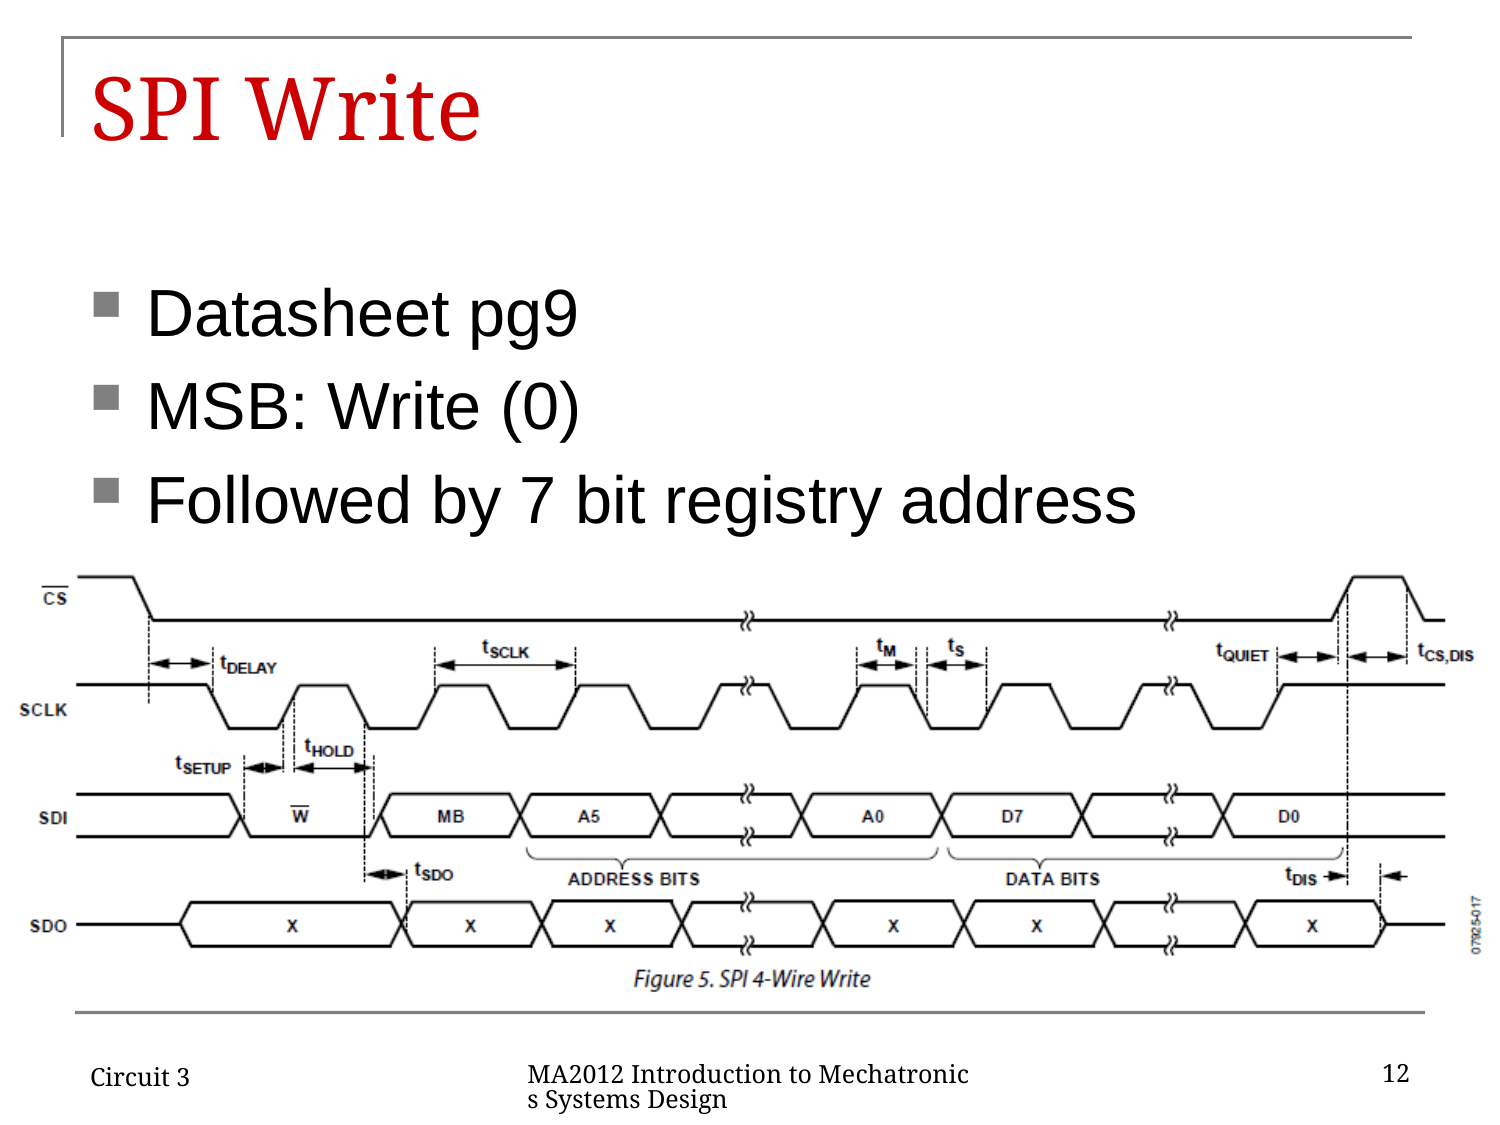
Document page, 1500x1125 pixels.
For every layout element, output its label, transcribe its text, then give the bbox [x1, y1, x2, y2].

slide_number Circuit 3 [74, 1023, 426, 1100]
picture [2, 558, 1498, 1003]
list Datasheet pg9 MSB: Write (0) Followed by 7 bit registry address [75, 262, 1425, 557]
slide_number 12 [1074, 1023, 1426, 1100]
footer MA2012 Introduction to Mechatronics Systems Design [512, 1024, 988, 1101]
title SPI Write [75, 45, 1425, 233]
